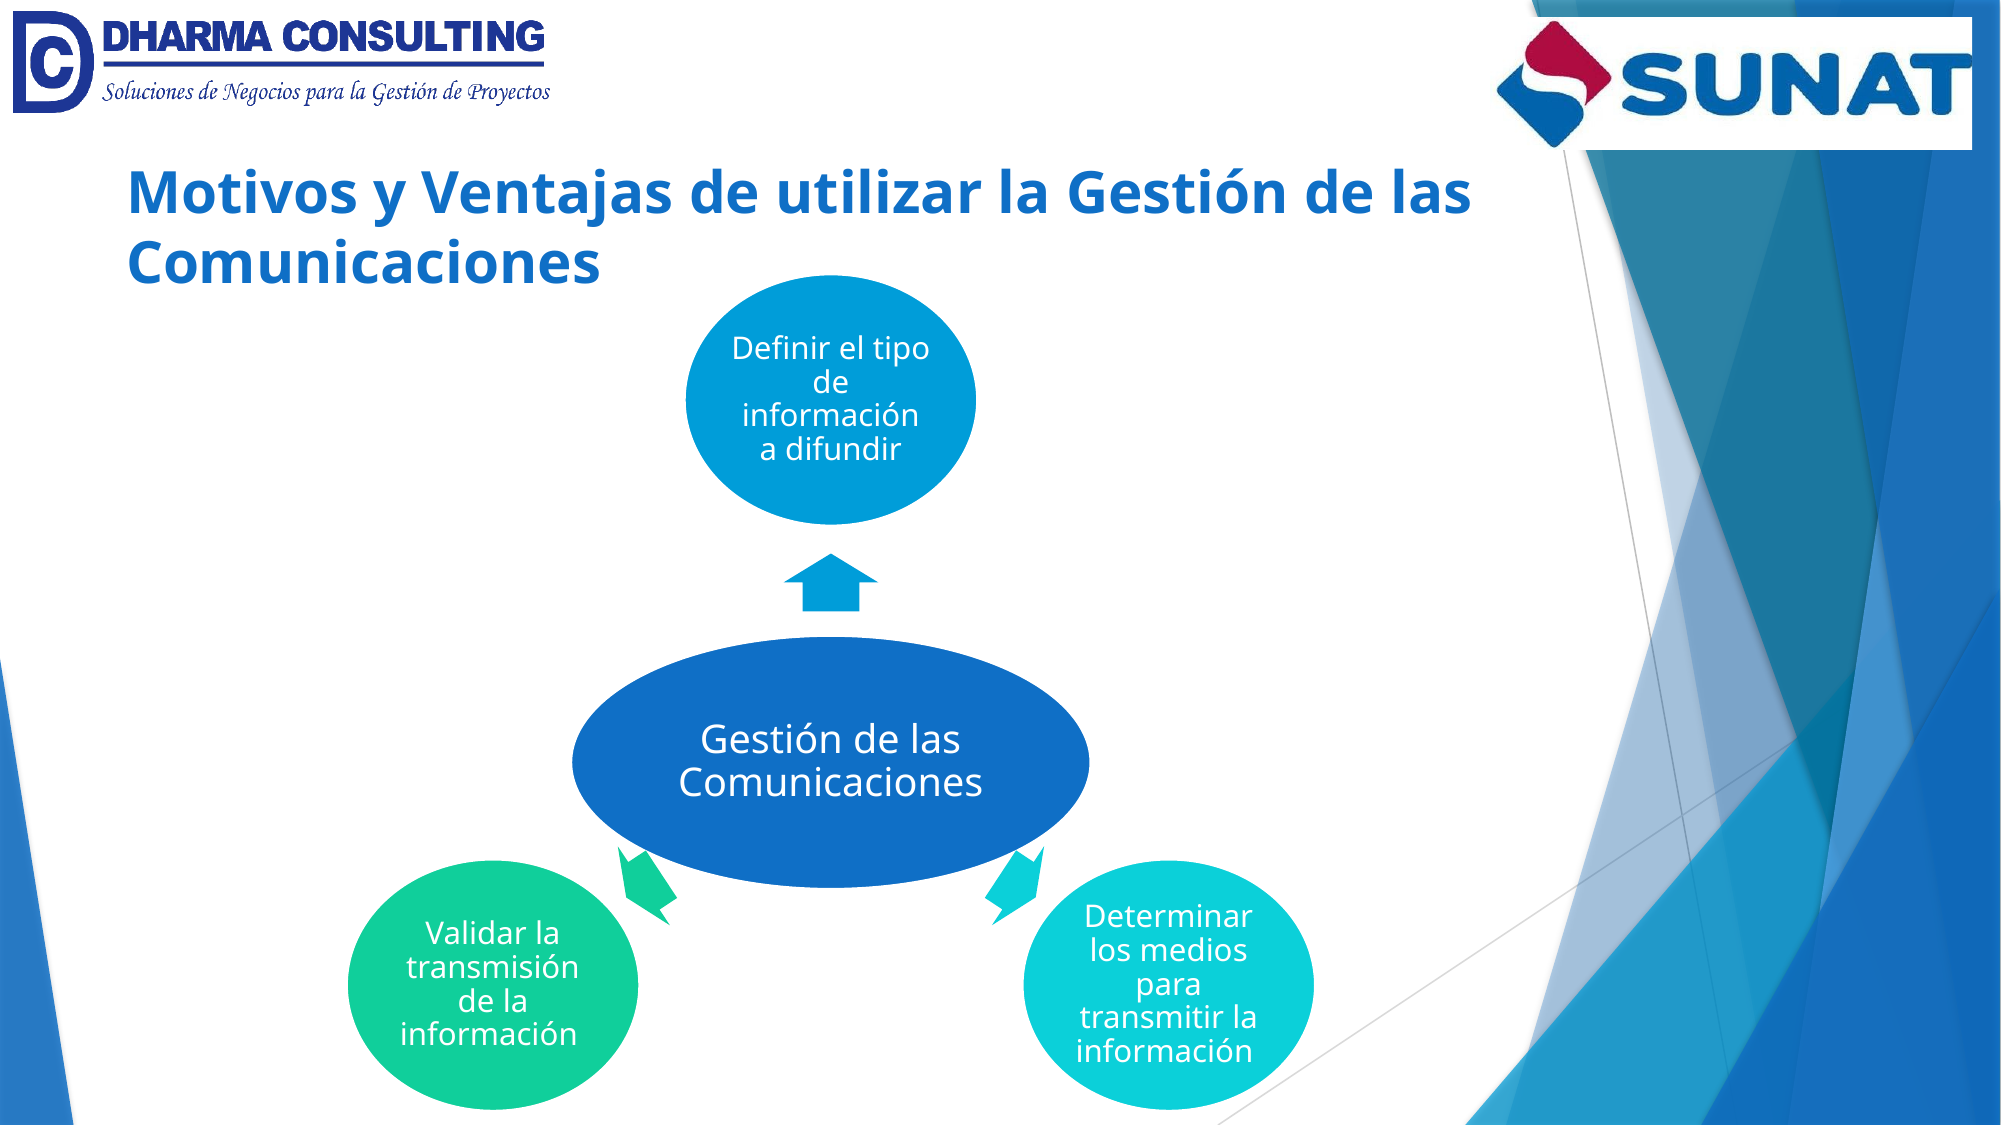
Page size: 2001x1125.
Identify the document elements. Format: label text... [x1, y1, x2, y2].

picture [1490, 17, 1973, 150]
text_box Motivos y Ventajas de utilizar la Gestión de las Comunicaciones [111, 147, 1551, 261]
picture [13, 11, 550, 113]
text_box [236, 259, 1426, 1125]
